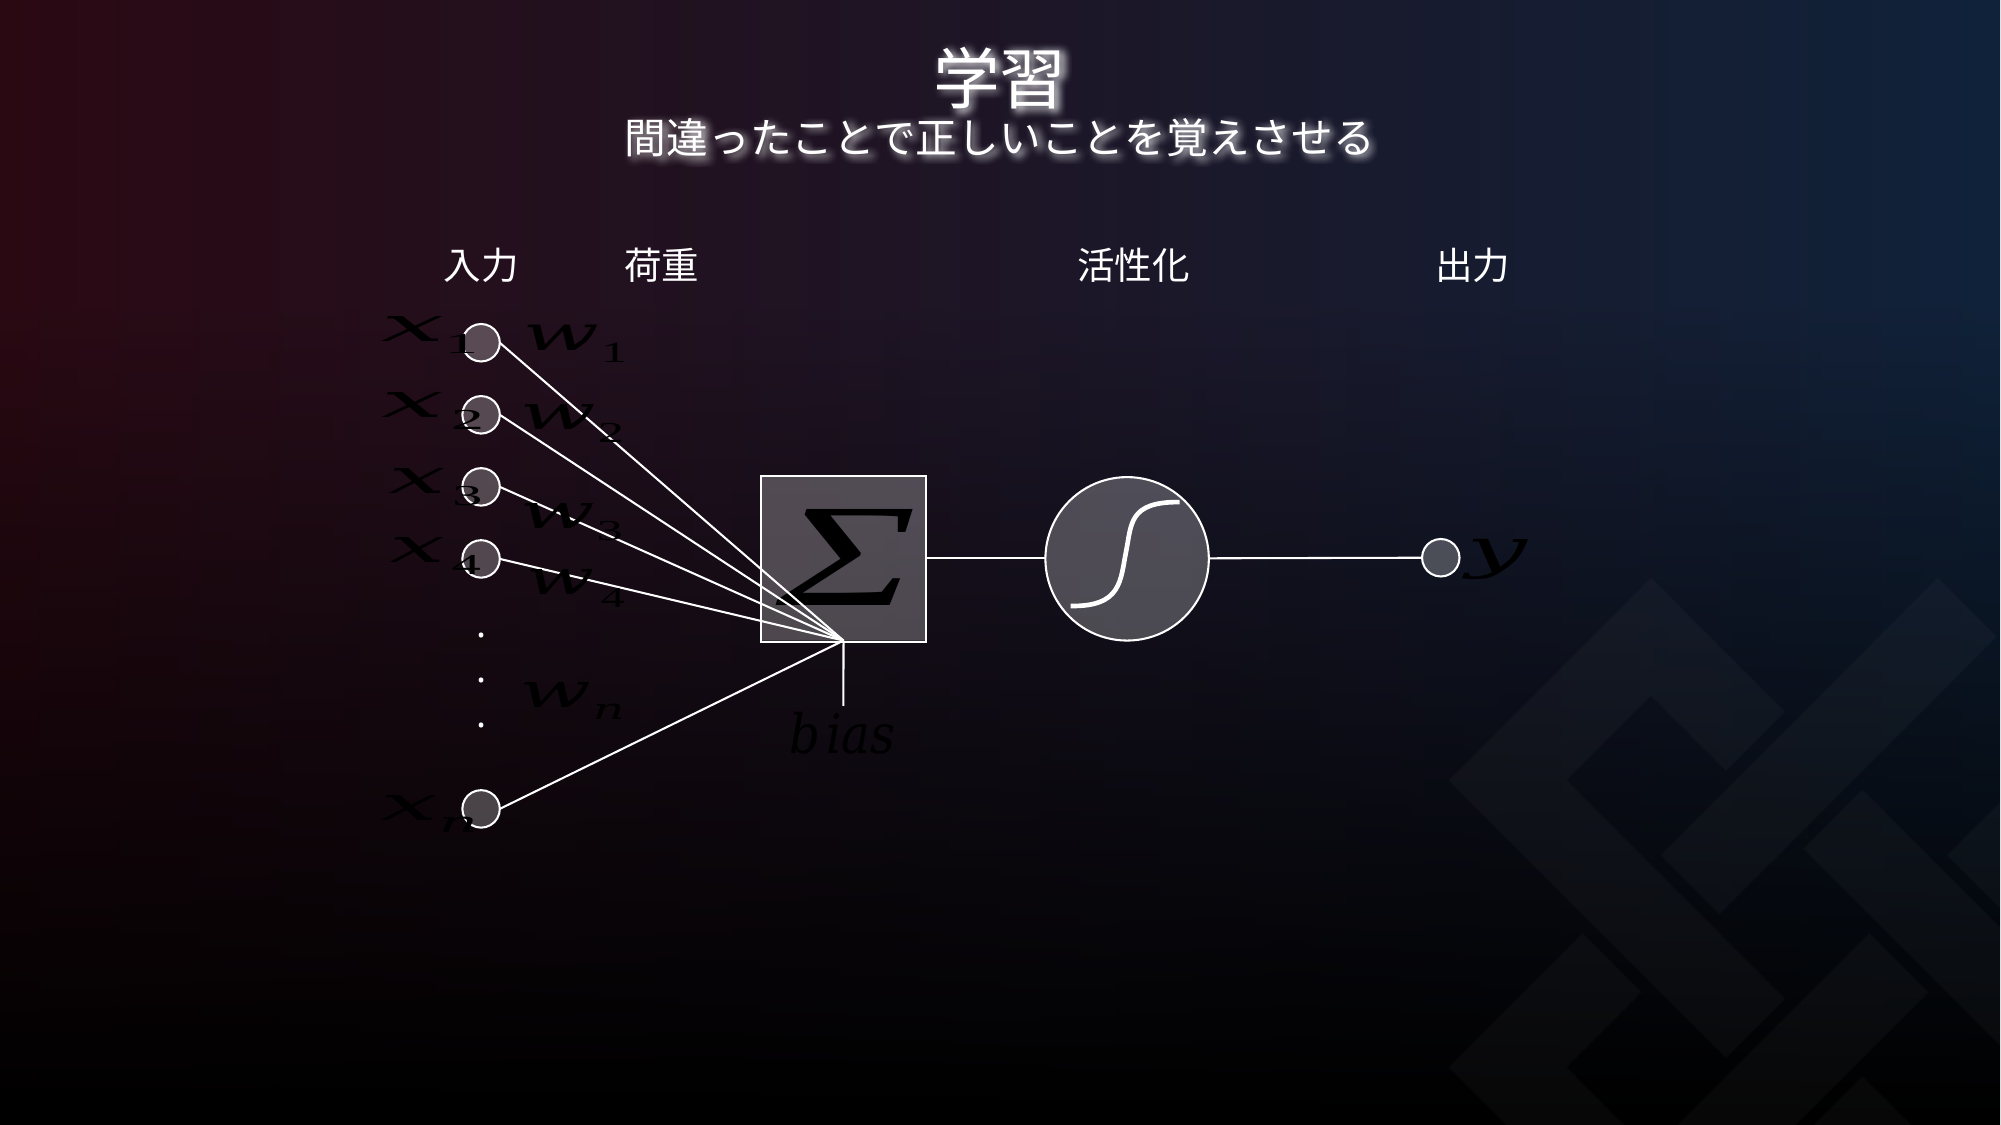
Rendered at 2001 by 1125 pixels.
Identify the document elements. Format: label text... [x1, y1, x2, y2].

picture [0, 0, 2001, 1125]
text_box [461, 395, 499, 435]
text_box [461, 789, 501, 829]
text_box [499, 486, 762, 558]
text_box . . . [460, 592, 499, 743]
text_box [499, 558, 762, 809]
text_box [499, 342, 762, 414]
text_box 入力 [427, 234, 535, 295]
text_box [461, 467, 499, 507]
text_box [461, 539, 499, 579]
text_box 荷重 [608, 234, 716, 295]
text_box [1421, 537, 1461, 578]
title 学習 間違ったことで正しいことを覚えさせる [135, 26, 1865, 182]
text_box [499, 414, 762, 486]
text_box 出力 [1393, 234, 1552, 295]
text_box [1044, 476, 1210, 642]
text_box [1070, 501, 1180, 608]
text_box [463, 322, 501, 363]
title 学習 間違ったことで正しいことを覚えさせる [762, 477, 925, 641]
text_box 活性化 [1041, 234, 1226, 295]
